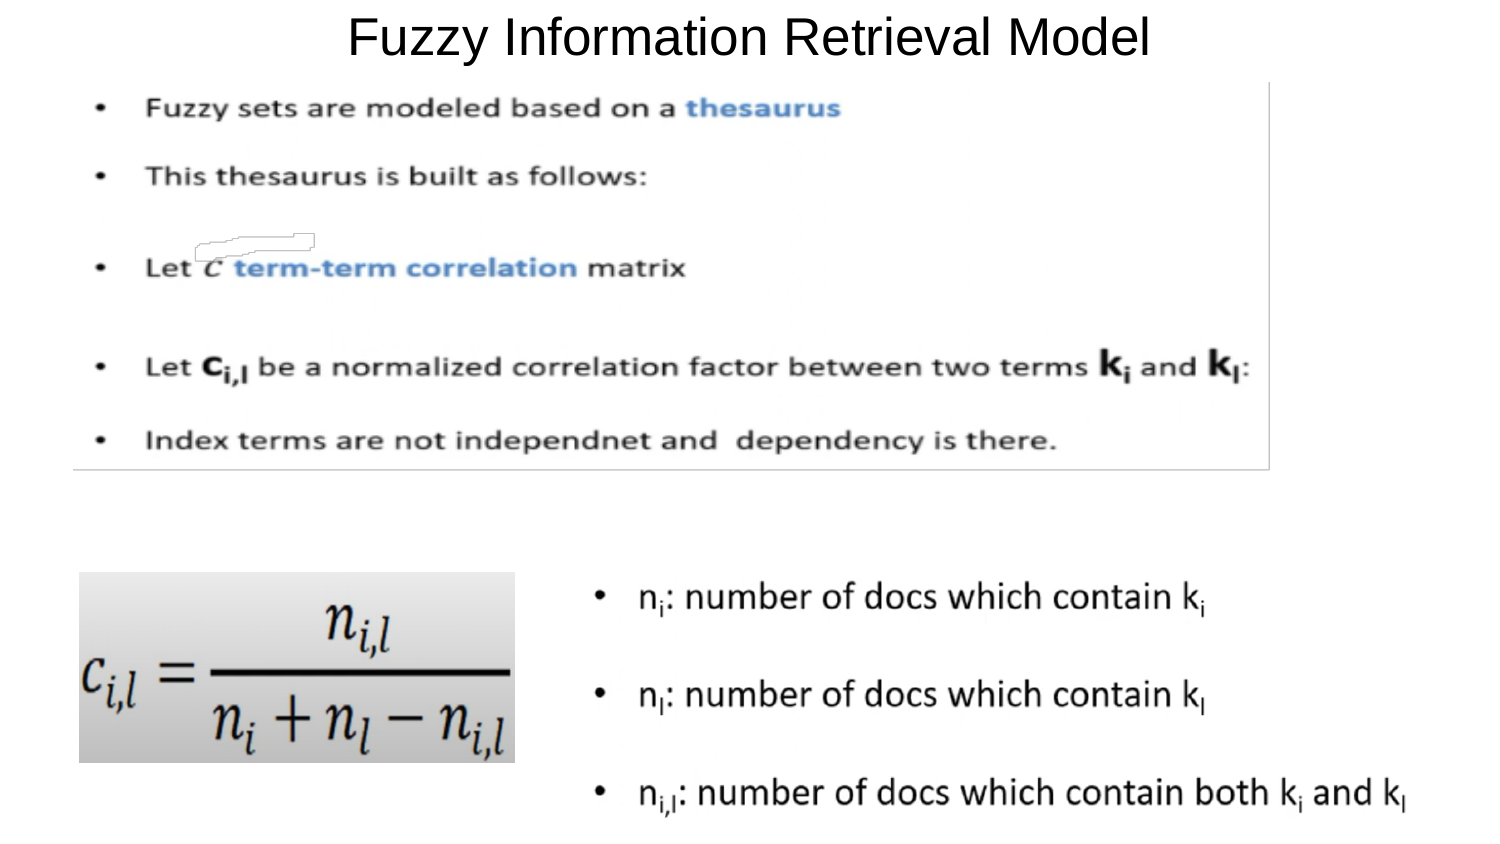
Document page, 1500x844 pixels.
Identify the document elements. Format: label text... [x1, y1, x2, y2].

picture [79, 572, 515, 764]
title Fuzzy Information Retrieval Model [51, 0, 1449, 82]
picture [72, 81, 1278, 472]
picture [586, 563, 1427, 819]
